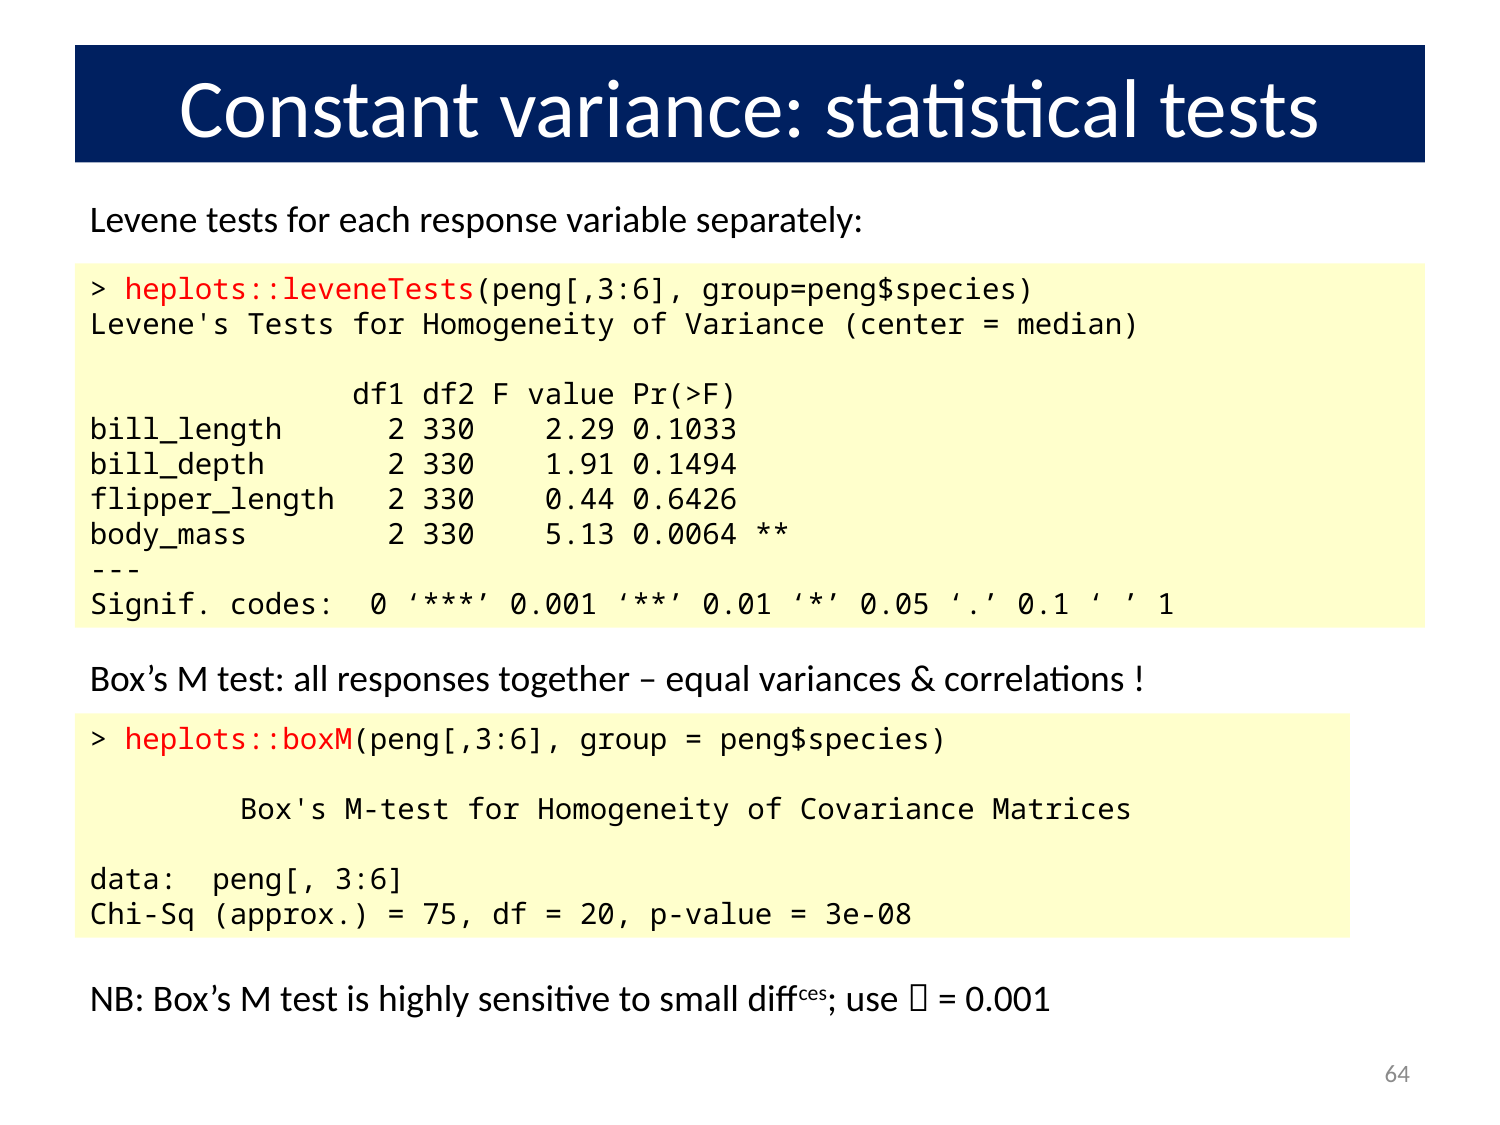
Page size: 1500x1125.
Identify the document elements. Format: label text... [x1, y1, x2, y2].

text_box Levene tests for each response variable separately: [74, 187, 1425, 248]
title Constant variance: statistical tests [75, 45, 1425, 163]
text_box Box’s M test: all responses together – equal variances & correlations ! [74, 647, 1425, 707]
text_box > heplots::leveneTests(peng[,3:6], group=peng$species) Levene's Tests for Homogeneity of Variance (center = median) df1 df2 F value Pr(>F) bill_length 2 330 2.29 0.1033 bill_depth 2 330 1.91 0.1494 flipper_length 2 330 0.44 0.6426 body_mass 2 330 5.13 0.0064 ** --- Signif. codes: 0 ‘***’ 0.001 ‘**’ 0.01 ‘*’ 0.05 ‘.’ 0.1 ‘ ’ 1 [74, 263, 1425, 628]
text_box > heplots::boxM(peng[,3:6], group = peng$species) Box's M-test for Homogeneity of Covariance Matrices data: peng[, 3:6] Chi-Sq (approx.) = 75, df = 20, p-value = 3e-08 [74, 713, 1350, 938]
slide_number 64 [1074, 1042, 1425, 1103]
text_box NB: Box’s M test is highly sensitive to small diffces; use  = 0.001 [74, 966, 1425, 1027]
